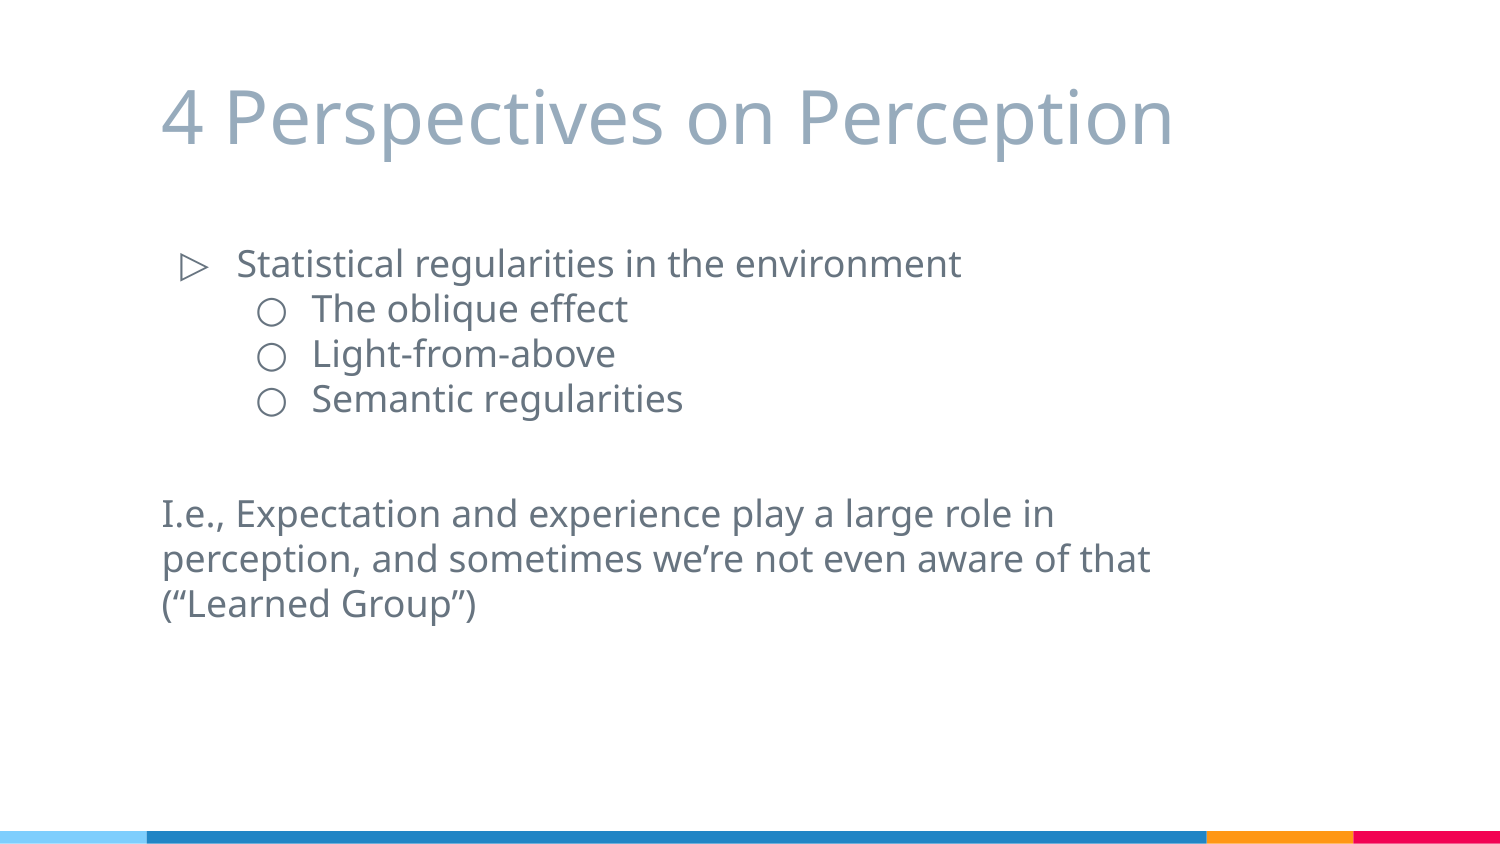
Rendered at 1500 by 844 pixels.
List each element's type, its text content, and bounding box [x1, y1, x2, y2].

title 4 Perspectives on Perception [146, 33, 1207, 175]
list Statistical regularities in the environment The oblique effect Light-from-above Semantic regularities I.e., Expectation and experience play a large role in perception, and sometimes we’re not even aware of that (“Learned Group”) [146, 225, 1280, 809]
